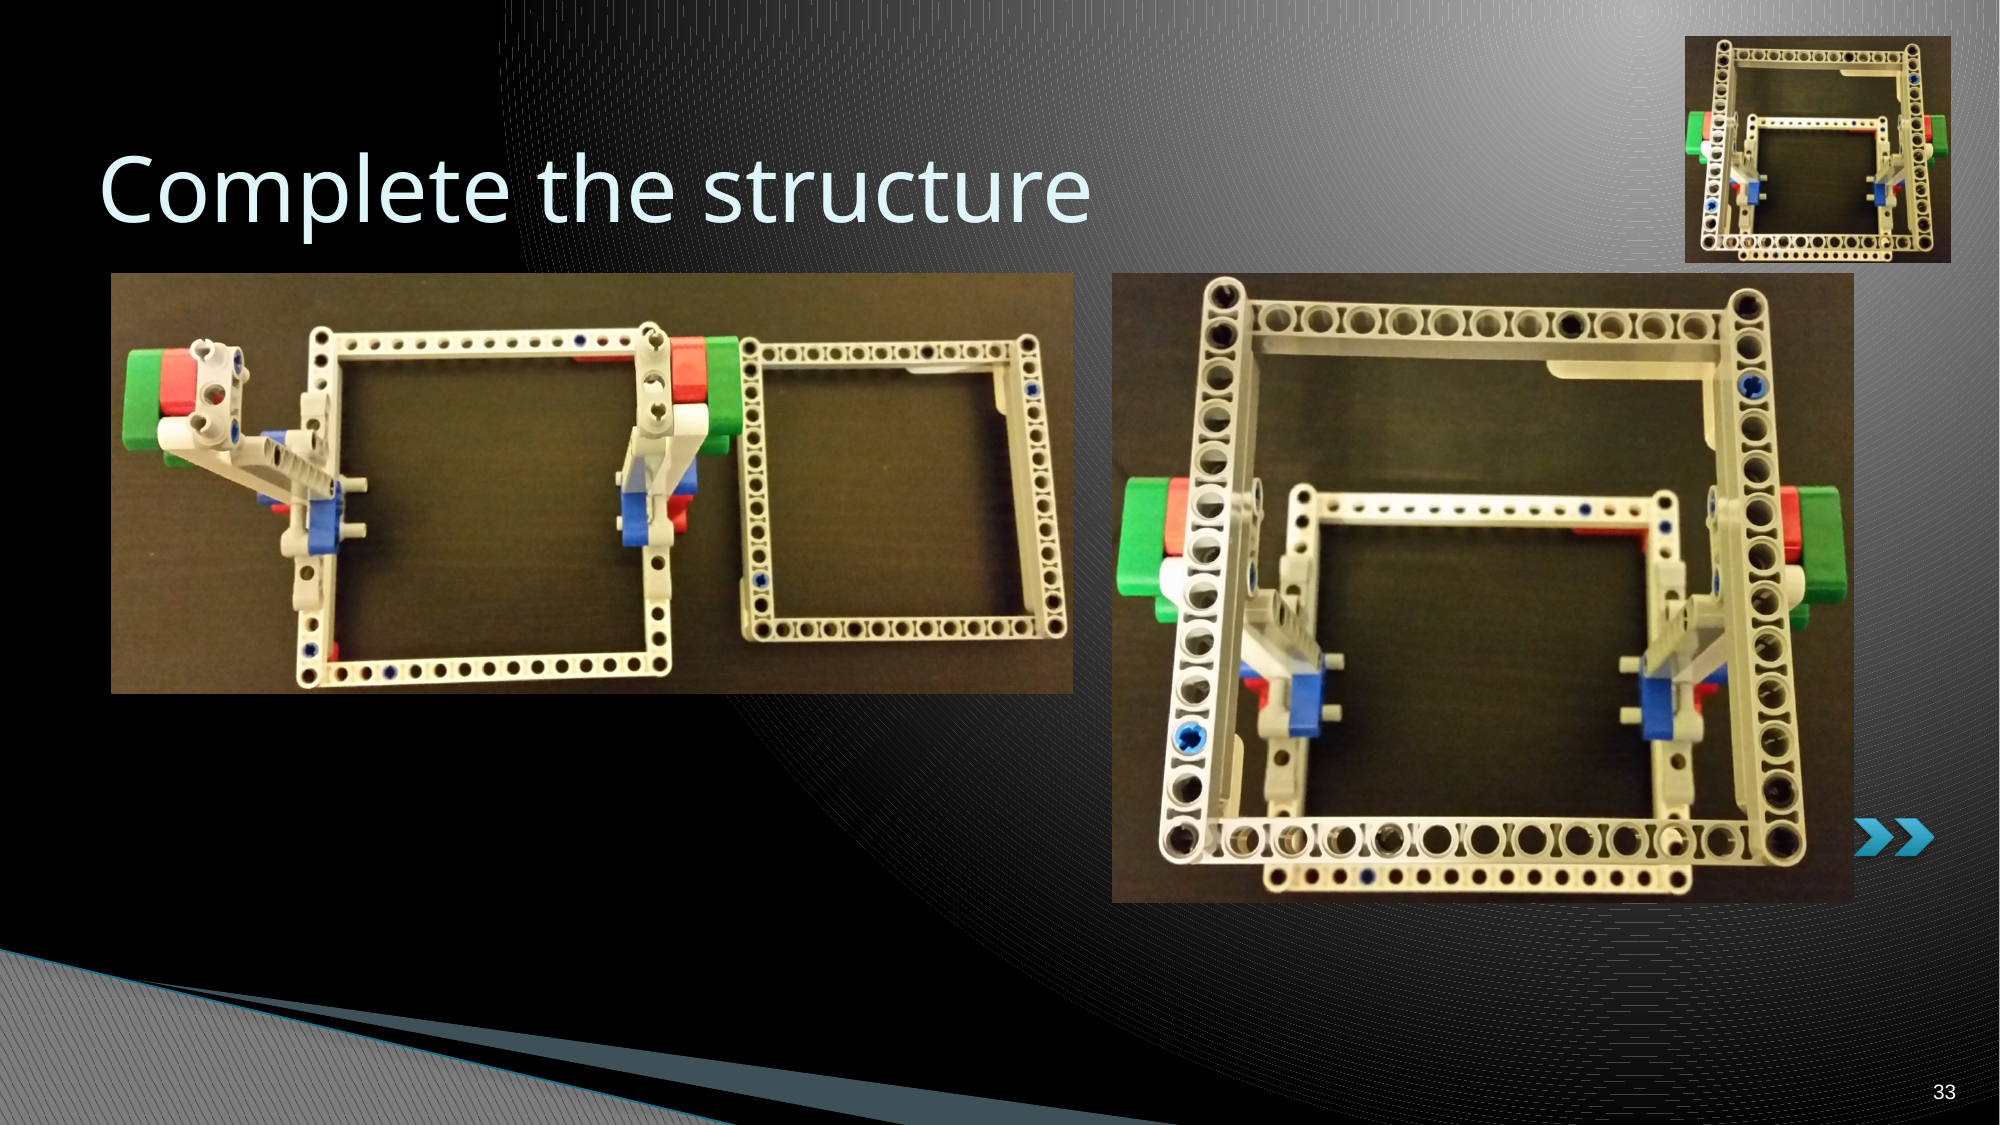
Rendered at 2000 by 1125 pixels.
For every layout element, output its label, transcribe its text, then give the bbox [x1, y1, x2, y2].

picture [1685, 36, 1951, 263]
text_box Complete the structure [82, 127, 1679, 250]
picture [0, 952, 724, 1125]
picture [1112, 273, 1854, 903]
picture [111, 273, 1073, 695]
slide_number 33 [1890, 1051, 1971, 1112]
